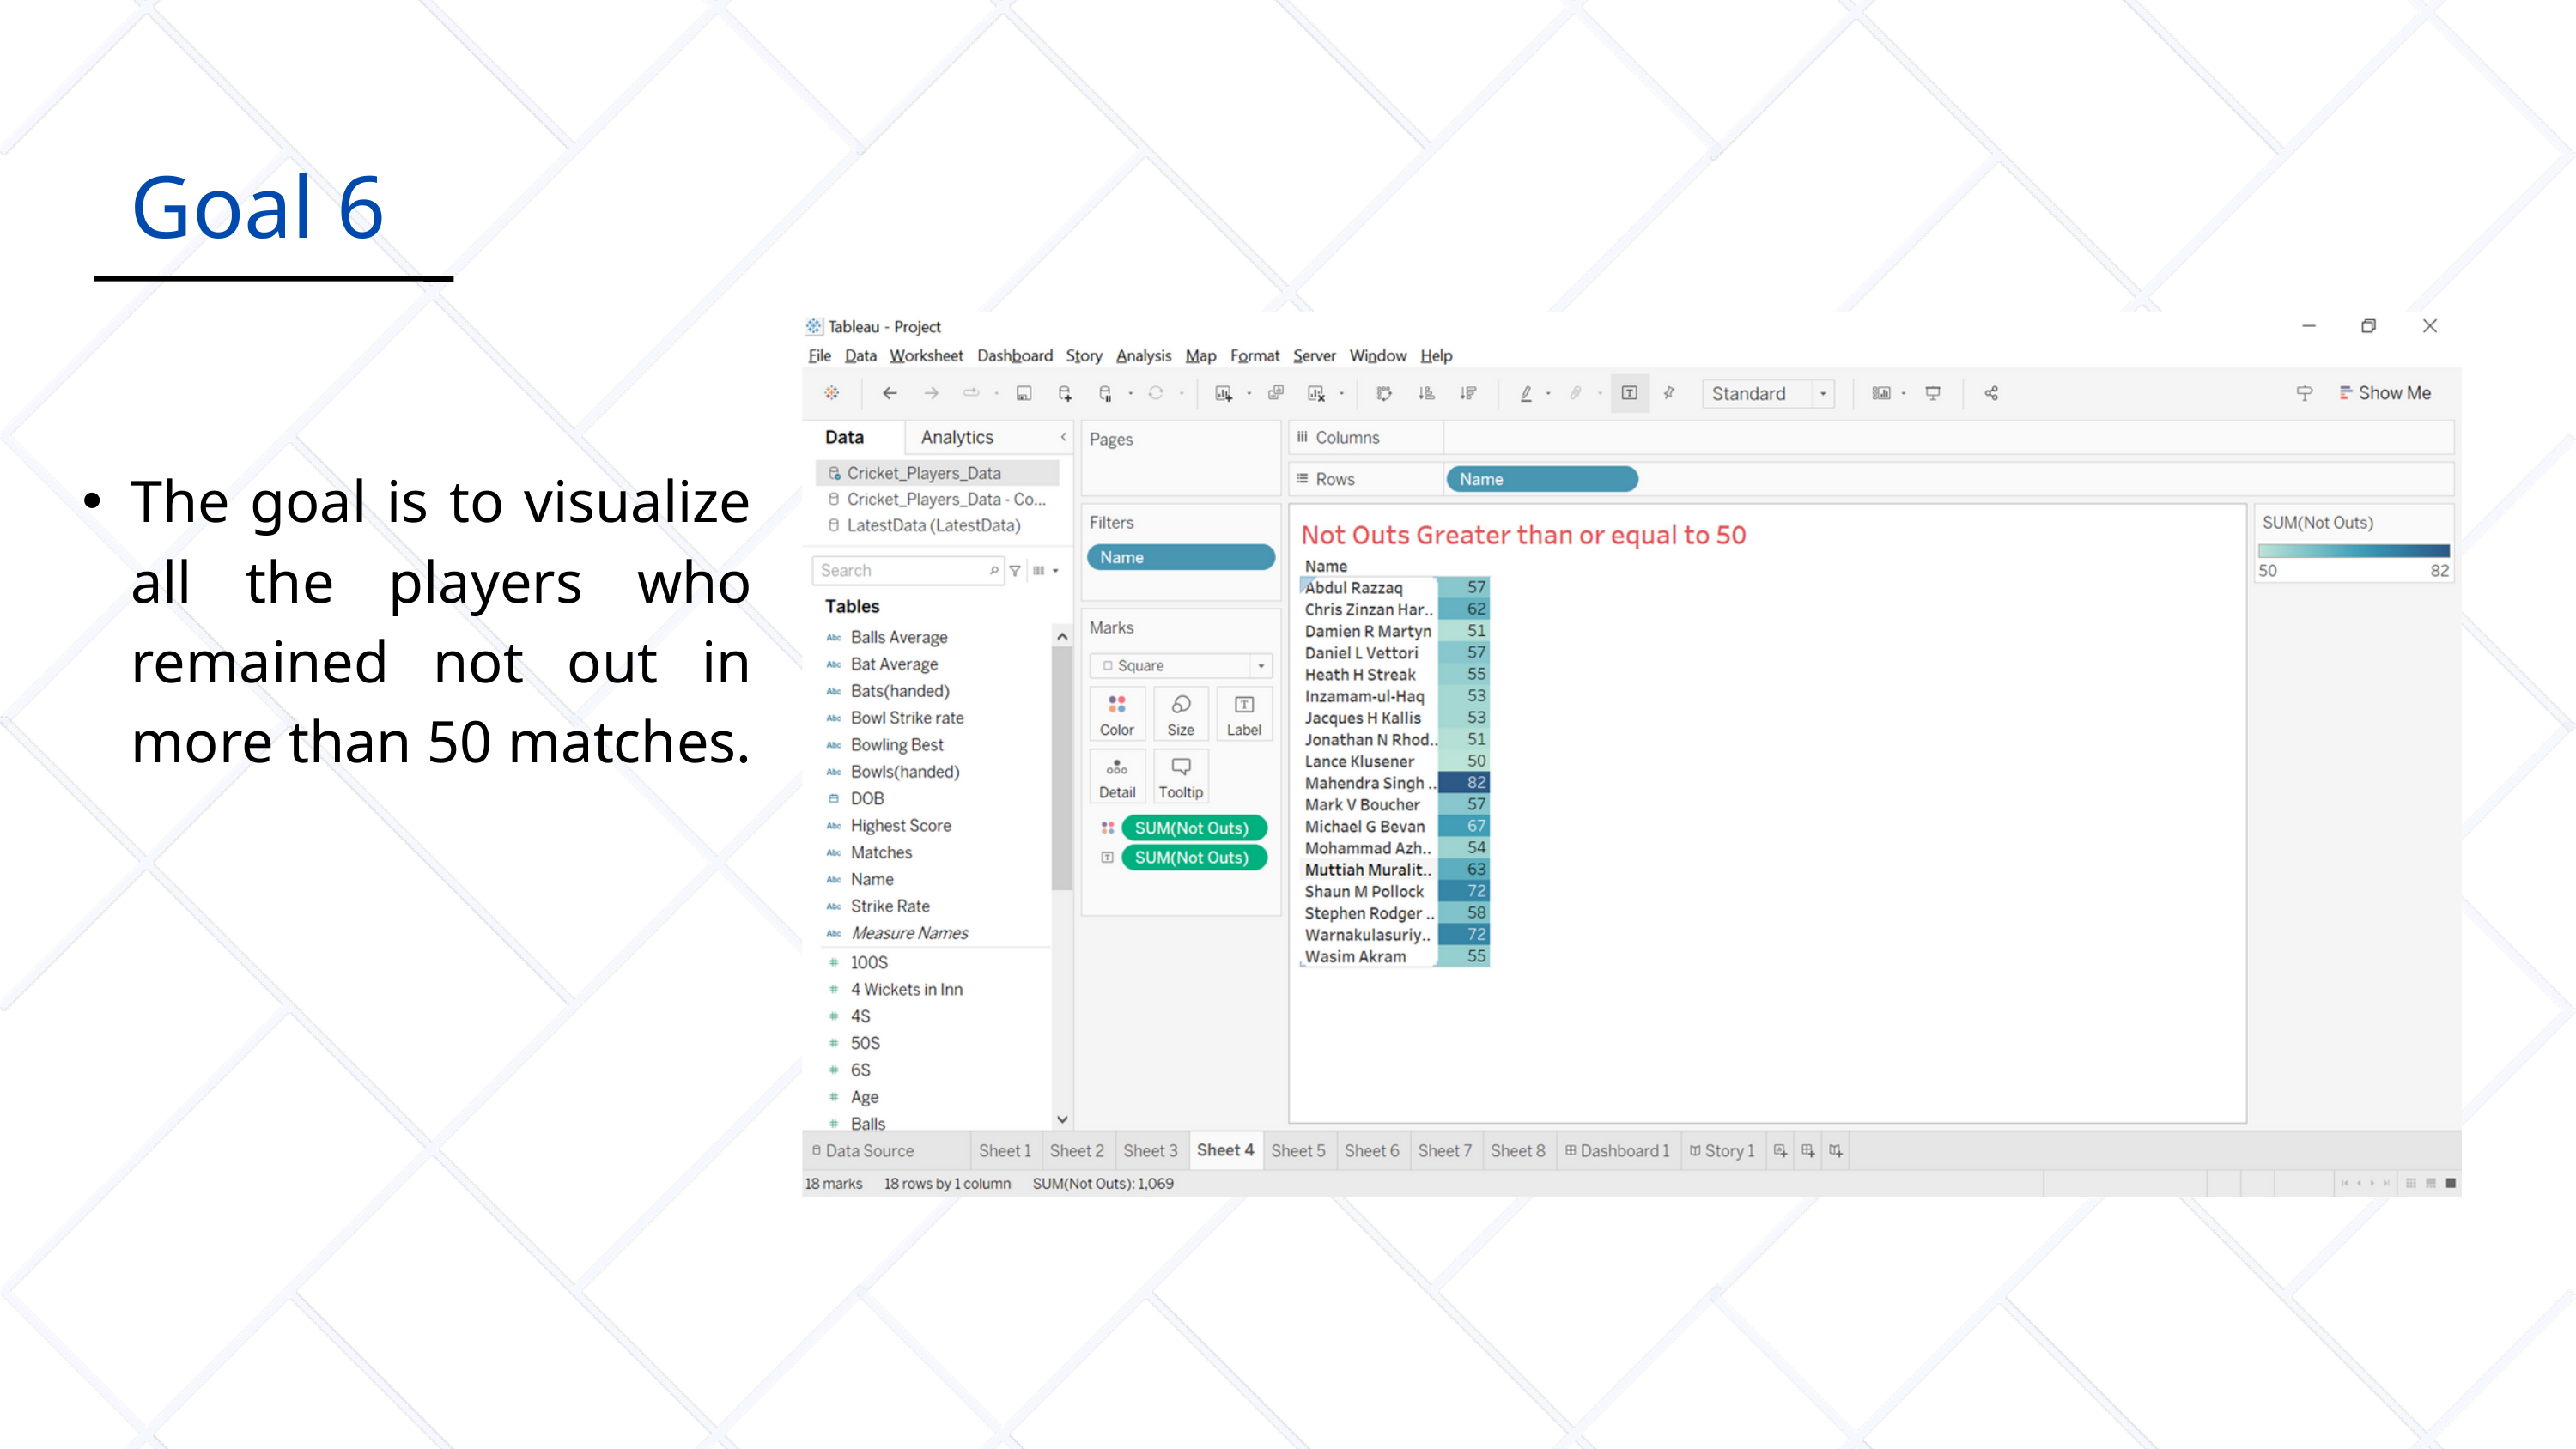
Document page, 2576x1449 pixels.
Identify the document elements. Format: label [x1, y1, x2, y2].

text_box [0, 0, 2576, 1449]
